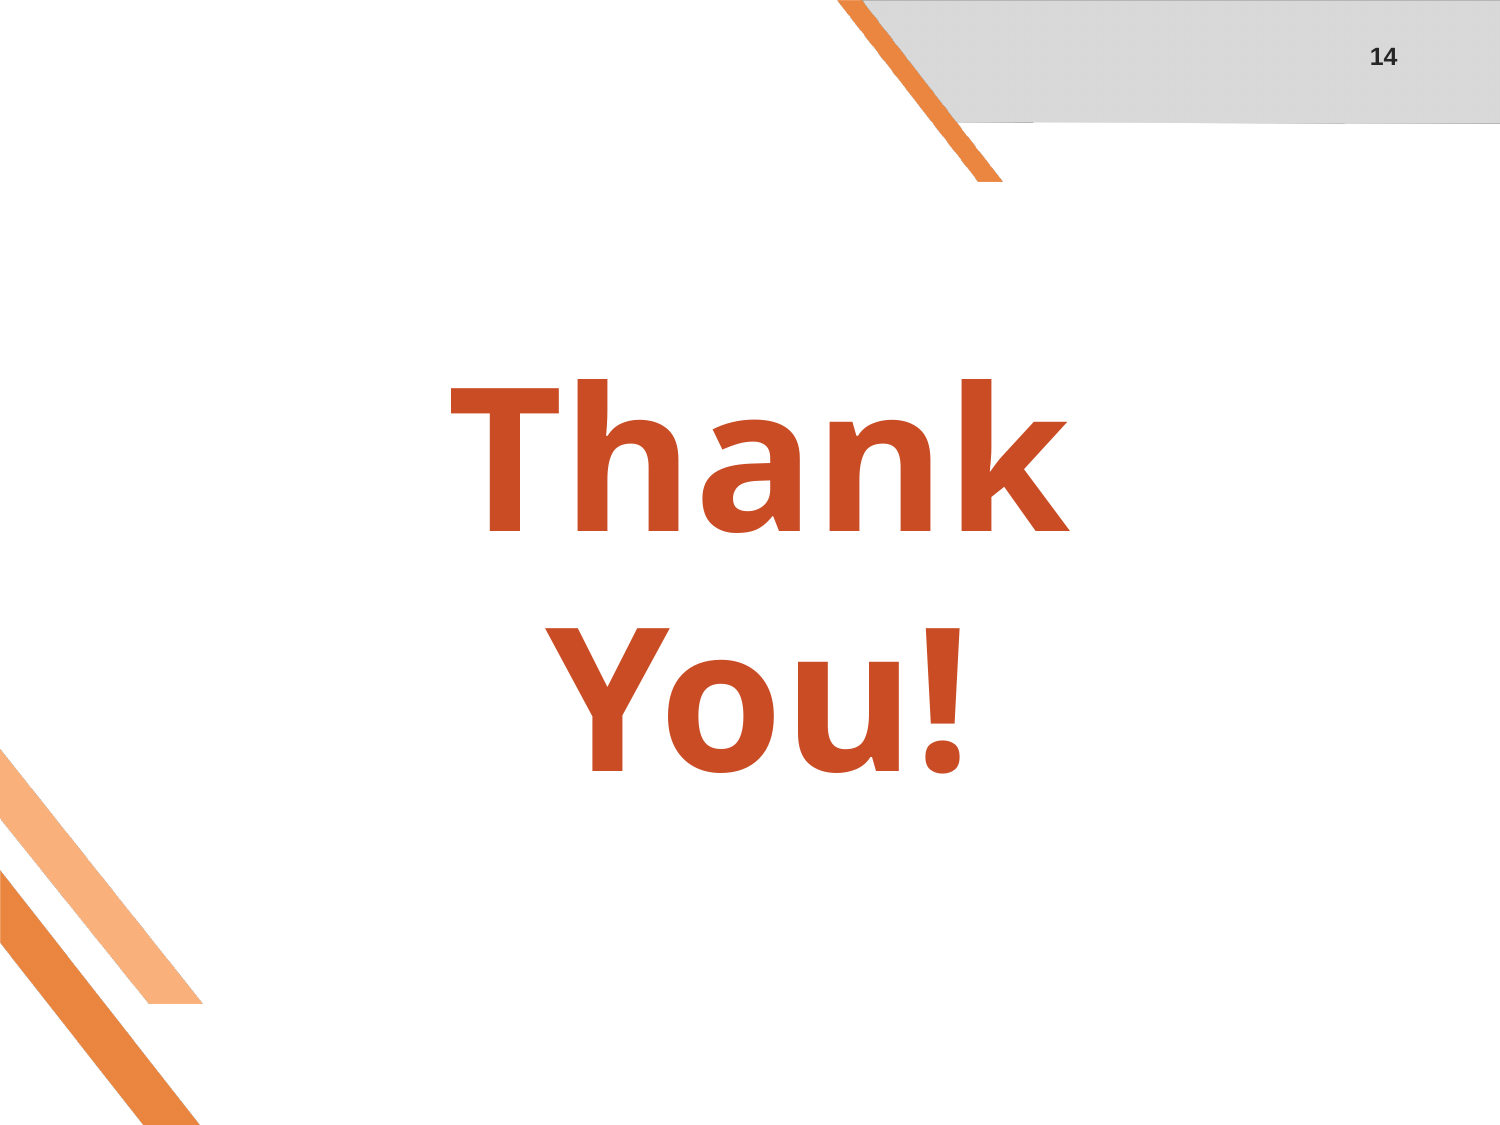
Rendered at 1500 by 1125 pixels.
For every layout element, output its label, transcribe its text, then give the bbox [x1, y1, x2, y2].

title Thank You! [249, 506, 1238, 638]
picture [0, 745, 203, 1125]
slide_number 14 [1342, 28, 1425, 78]
picture [837, 0, 1500, 182]
